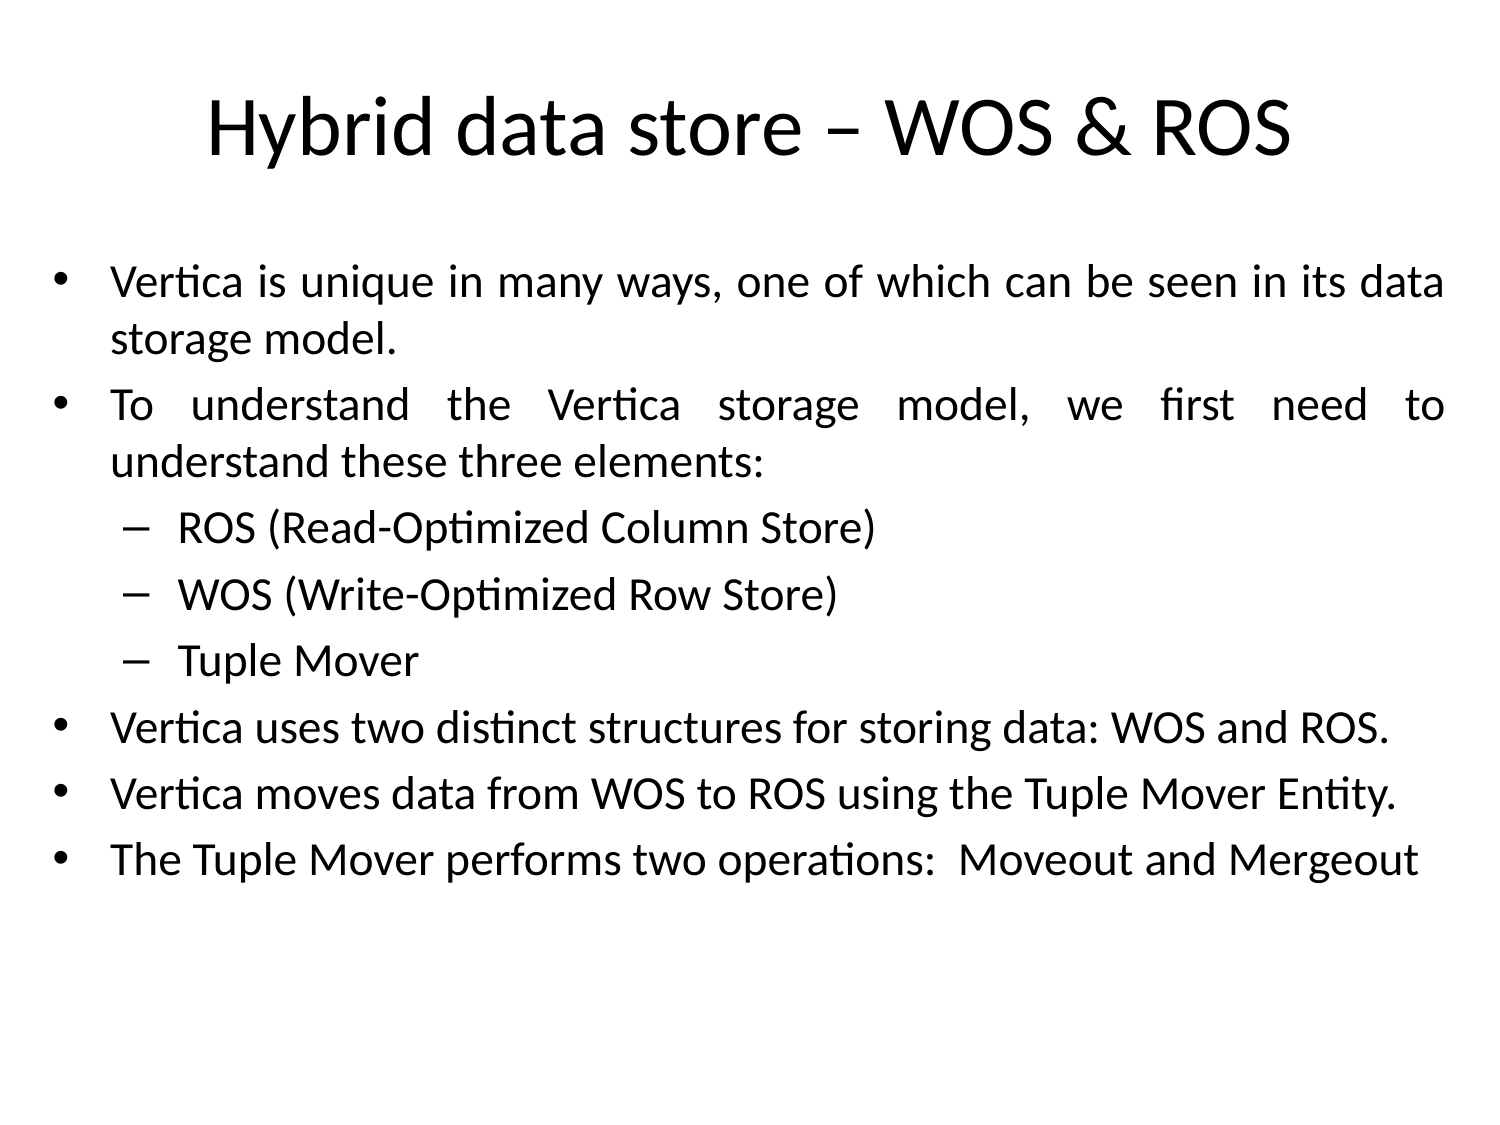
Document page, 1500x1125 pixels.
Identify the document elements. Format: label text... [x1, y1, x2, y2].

title Hybrid data store – WOS & ROS [75, 62, 1425, 180]
list Vertica is unique in many ways, one of which can be seen in its data storage model. To understand the Vertica storage model, we first need to understand these three elements: ROS (Read-Optimized Column Store) WOS (Write-Optimized Row Store) Tuple Mover Vertica uses two distinct structures for storing data: WOS and ROS. Vertica moves data from WOS to ROS using the Tuple Mover Entity. The Tuple Mover performs two operations: Moveout and Mergeout [37, 242, 1463, 1025]
